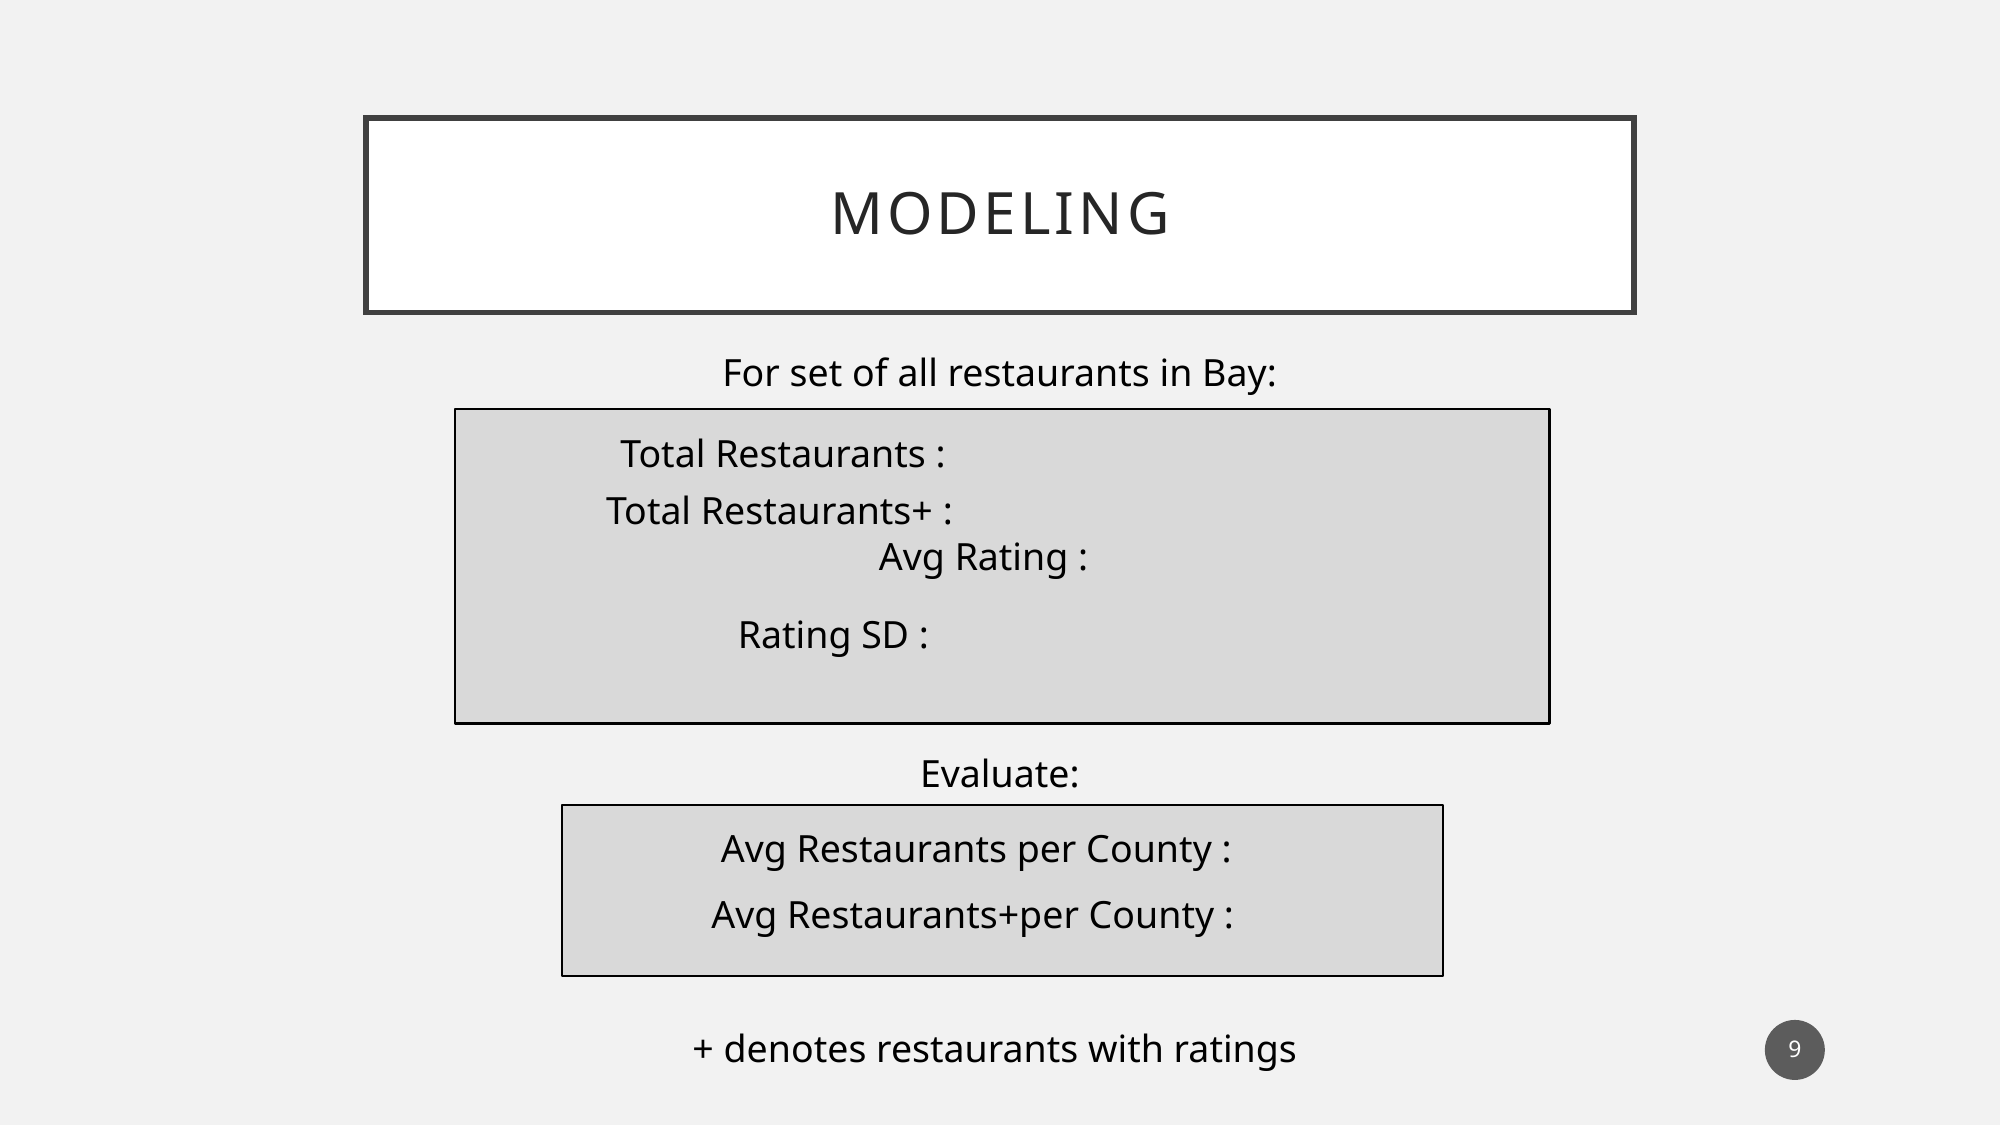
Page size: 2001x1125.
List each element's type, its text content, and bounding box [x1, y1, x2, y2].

slide_number 9 [1764, 1019, 1825, 1080]
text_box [596, 430, 1475, 704]
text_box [637, 824, 1368, 956]
text_box Evaluate: [905, 743, 1095, 803]
title Modeling [363, 115, 1637, 315]
text_box For set of all restaurants in Bay: [707, 341, 1293, 402]
text_box [454, 408, 1551, 725]
text_box [561, 804, 1444, 977]
